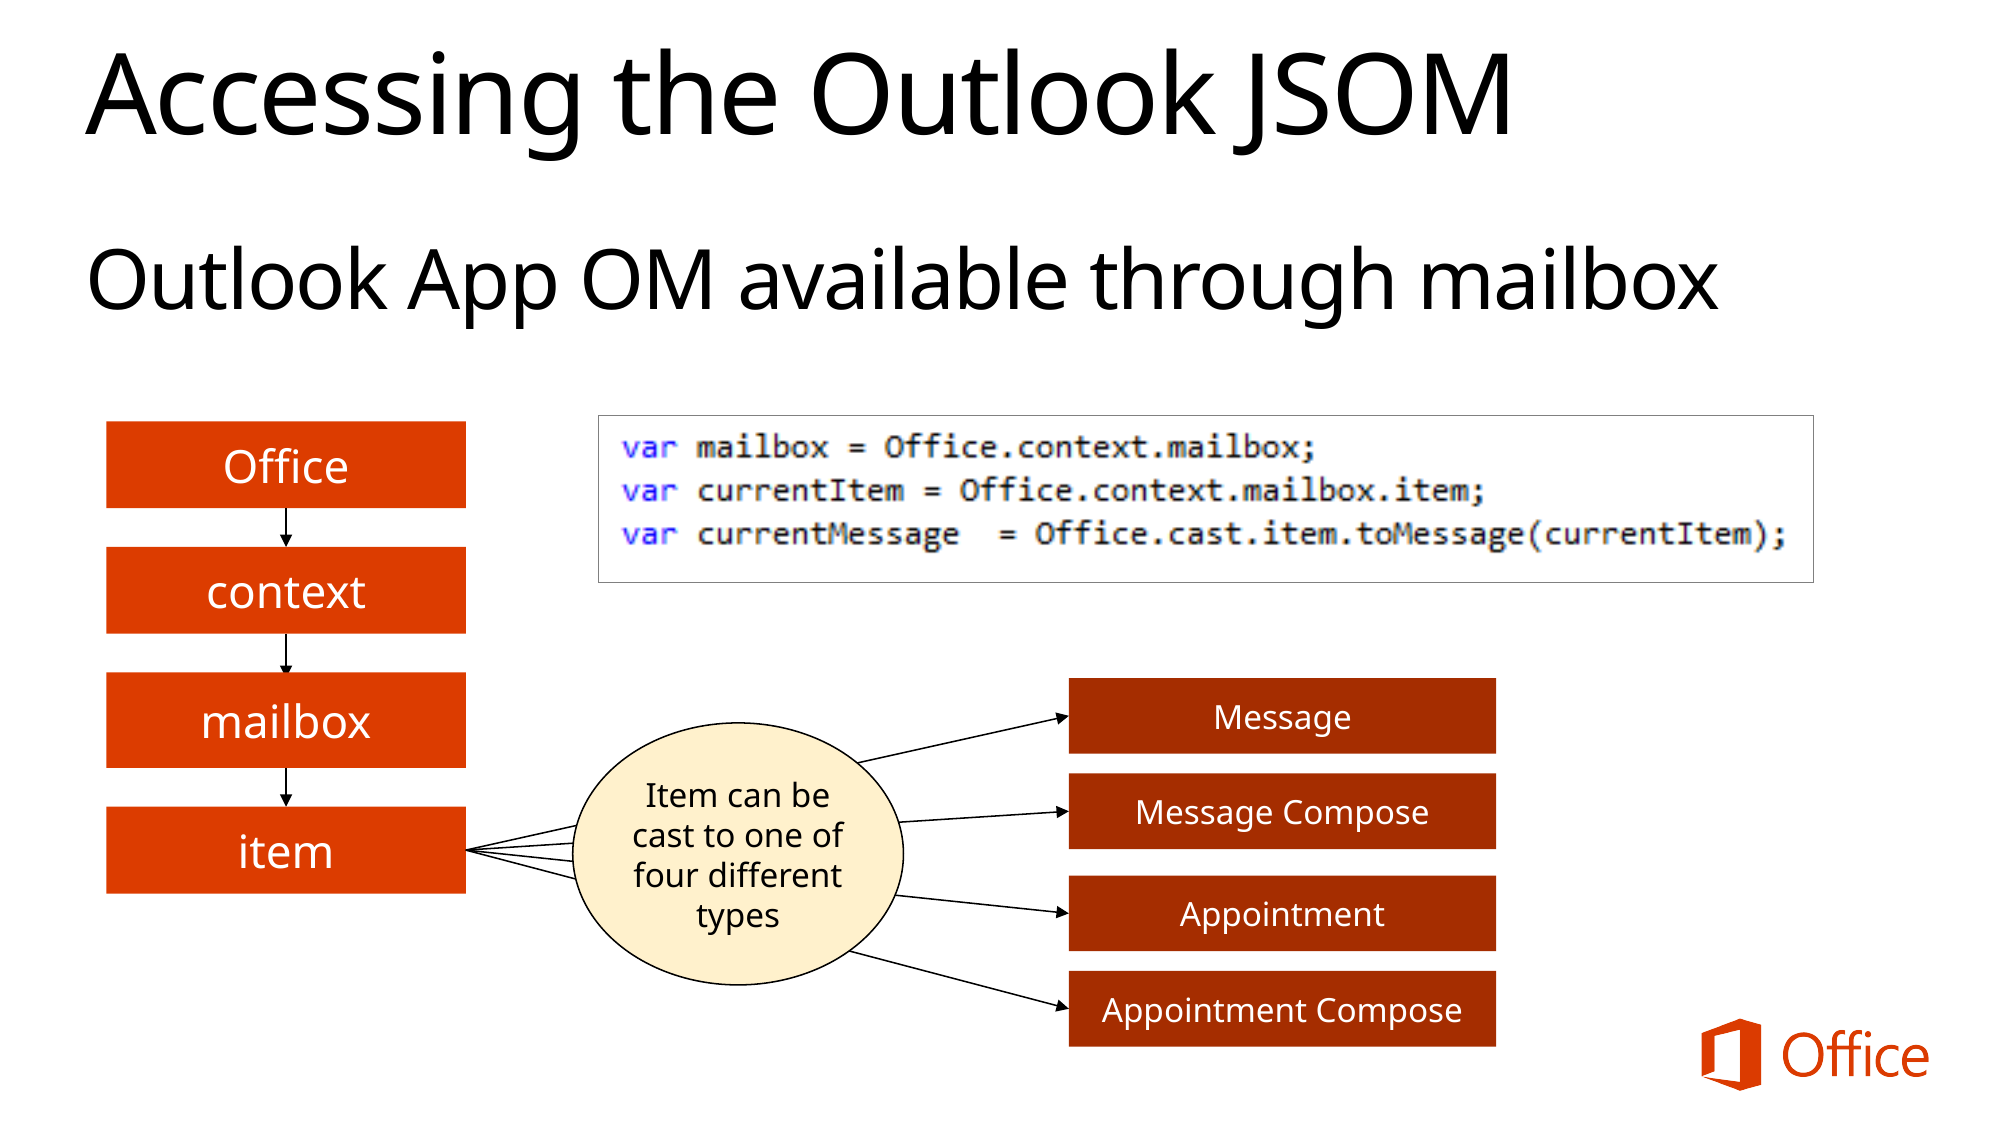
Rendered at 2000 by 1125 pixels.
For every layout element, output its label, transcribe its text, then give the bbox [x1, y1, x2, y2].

list Outlook App OM available through mailbox [85, 237, 1914, 573]
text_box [465, 810, 1070, 849]
text_box Message Compose [1070, 773, 1497, 850]
text_box Office [106, 421, 467, 509]
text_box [465, 849, 1070, 1010]
title Accessing the Outlook JSOM [85, 37, 1914, 161]
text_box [465, 715, 1070, 810]
text_box context [106, 546, 467, 634]
picture [598, 415, 1815, 583]
text_box mailbox [106, 672, 467, 769]
text_box Appointment Compose [1068, 970, 1497, 1047]
text_box Message [1068, 677, 1497, 754]
picture [1670, 987, 1960, 1122]
text_box item [106, 806, 465, 894]
text_box Appointment [1070, 875, 1497, 952]
